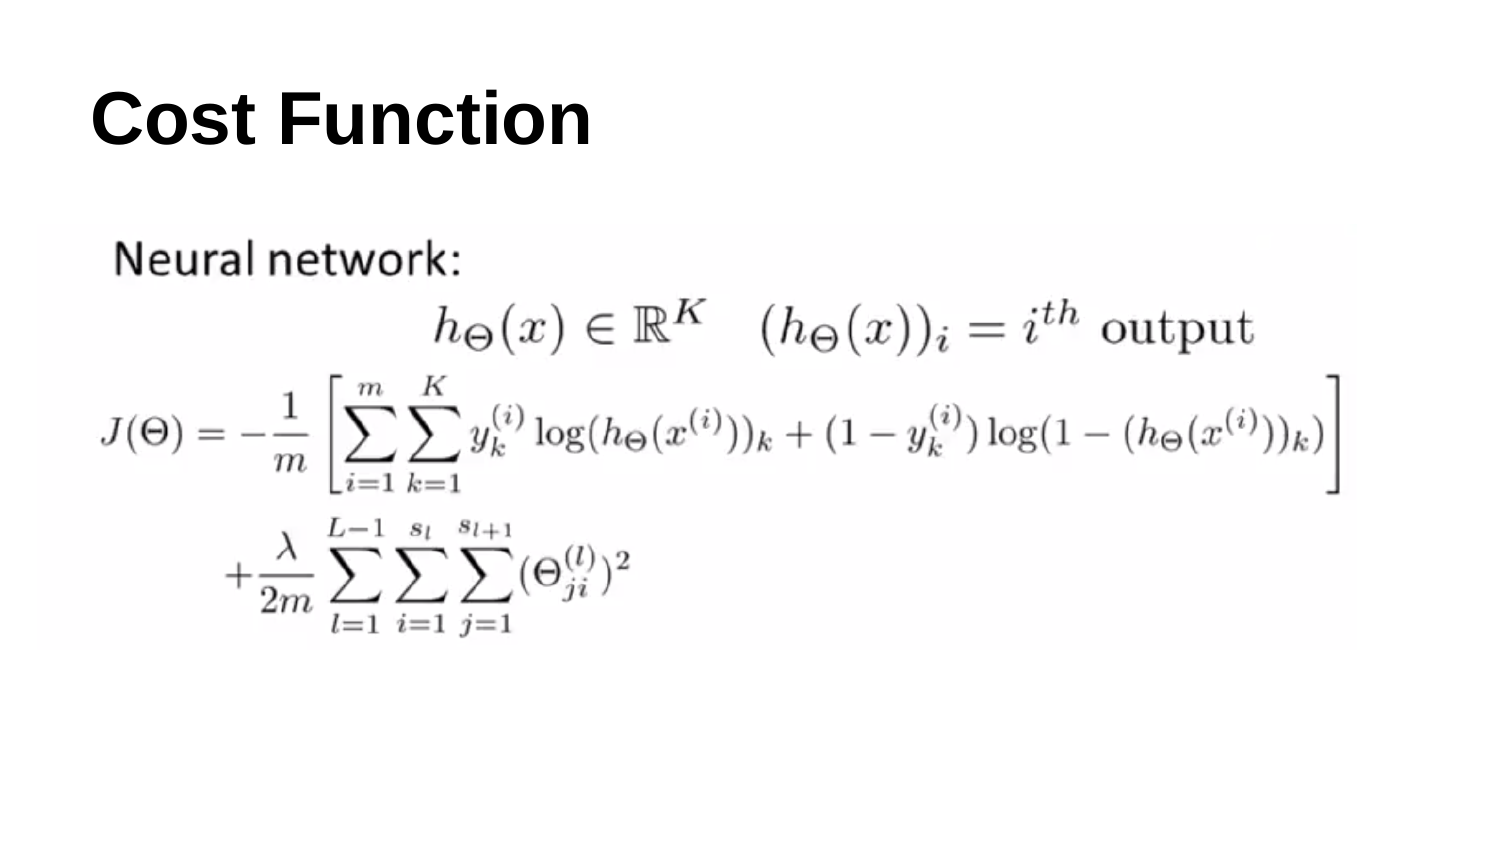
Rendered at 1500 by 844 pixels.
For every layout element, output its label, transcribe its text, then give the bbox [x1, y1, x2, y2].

picture [37, 223, 1357, 650]
title Cost Function [75, 33, 1425, 175]
